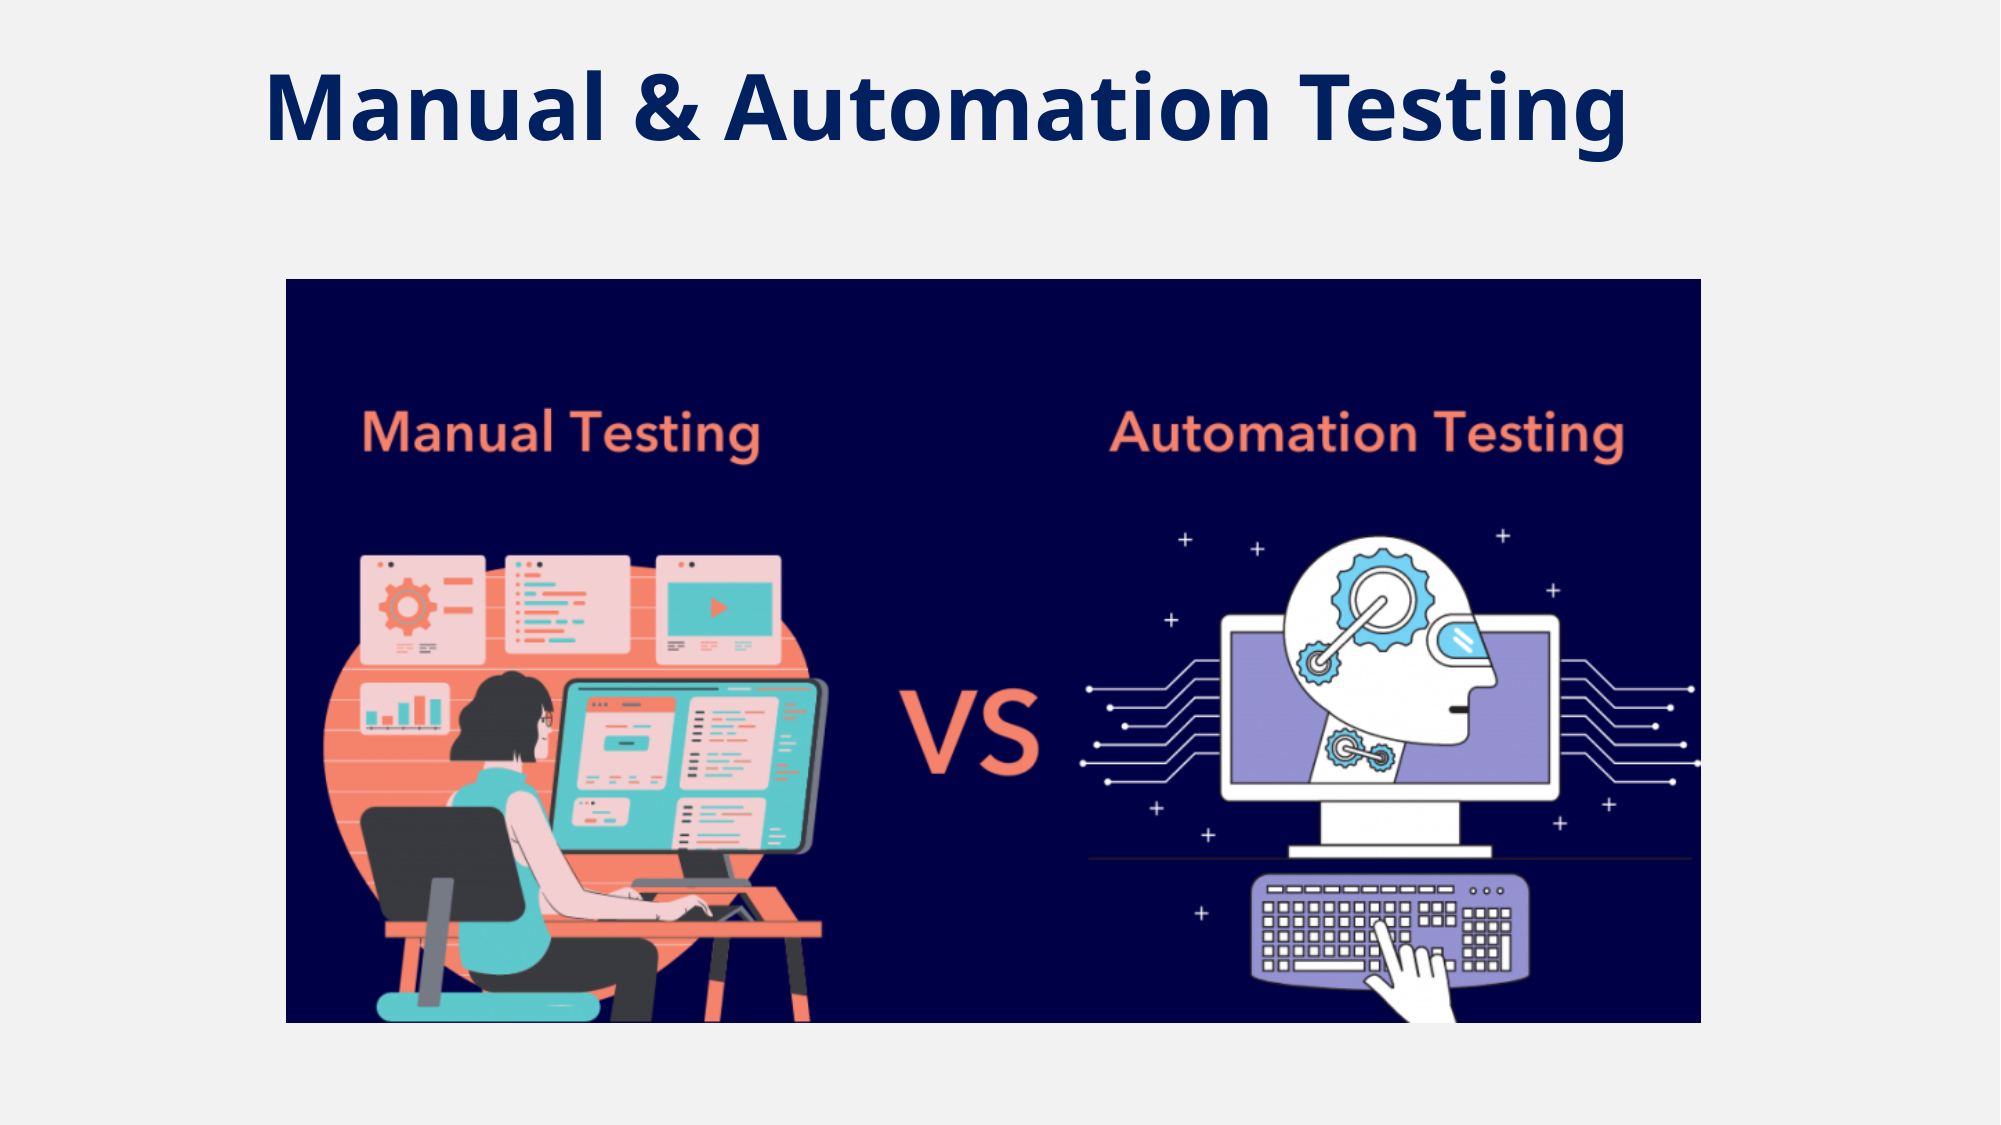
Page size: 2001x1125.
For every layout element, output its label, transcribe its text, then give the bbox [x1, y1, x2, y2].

text_box Manual & Automation Testing [0, 41, 1948, 277]
picture [285, 278, 1701, 1023]
